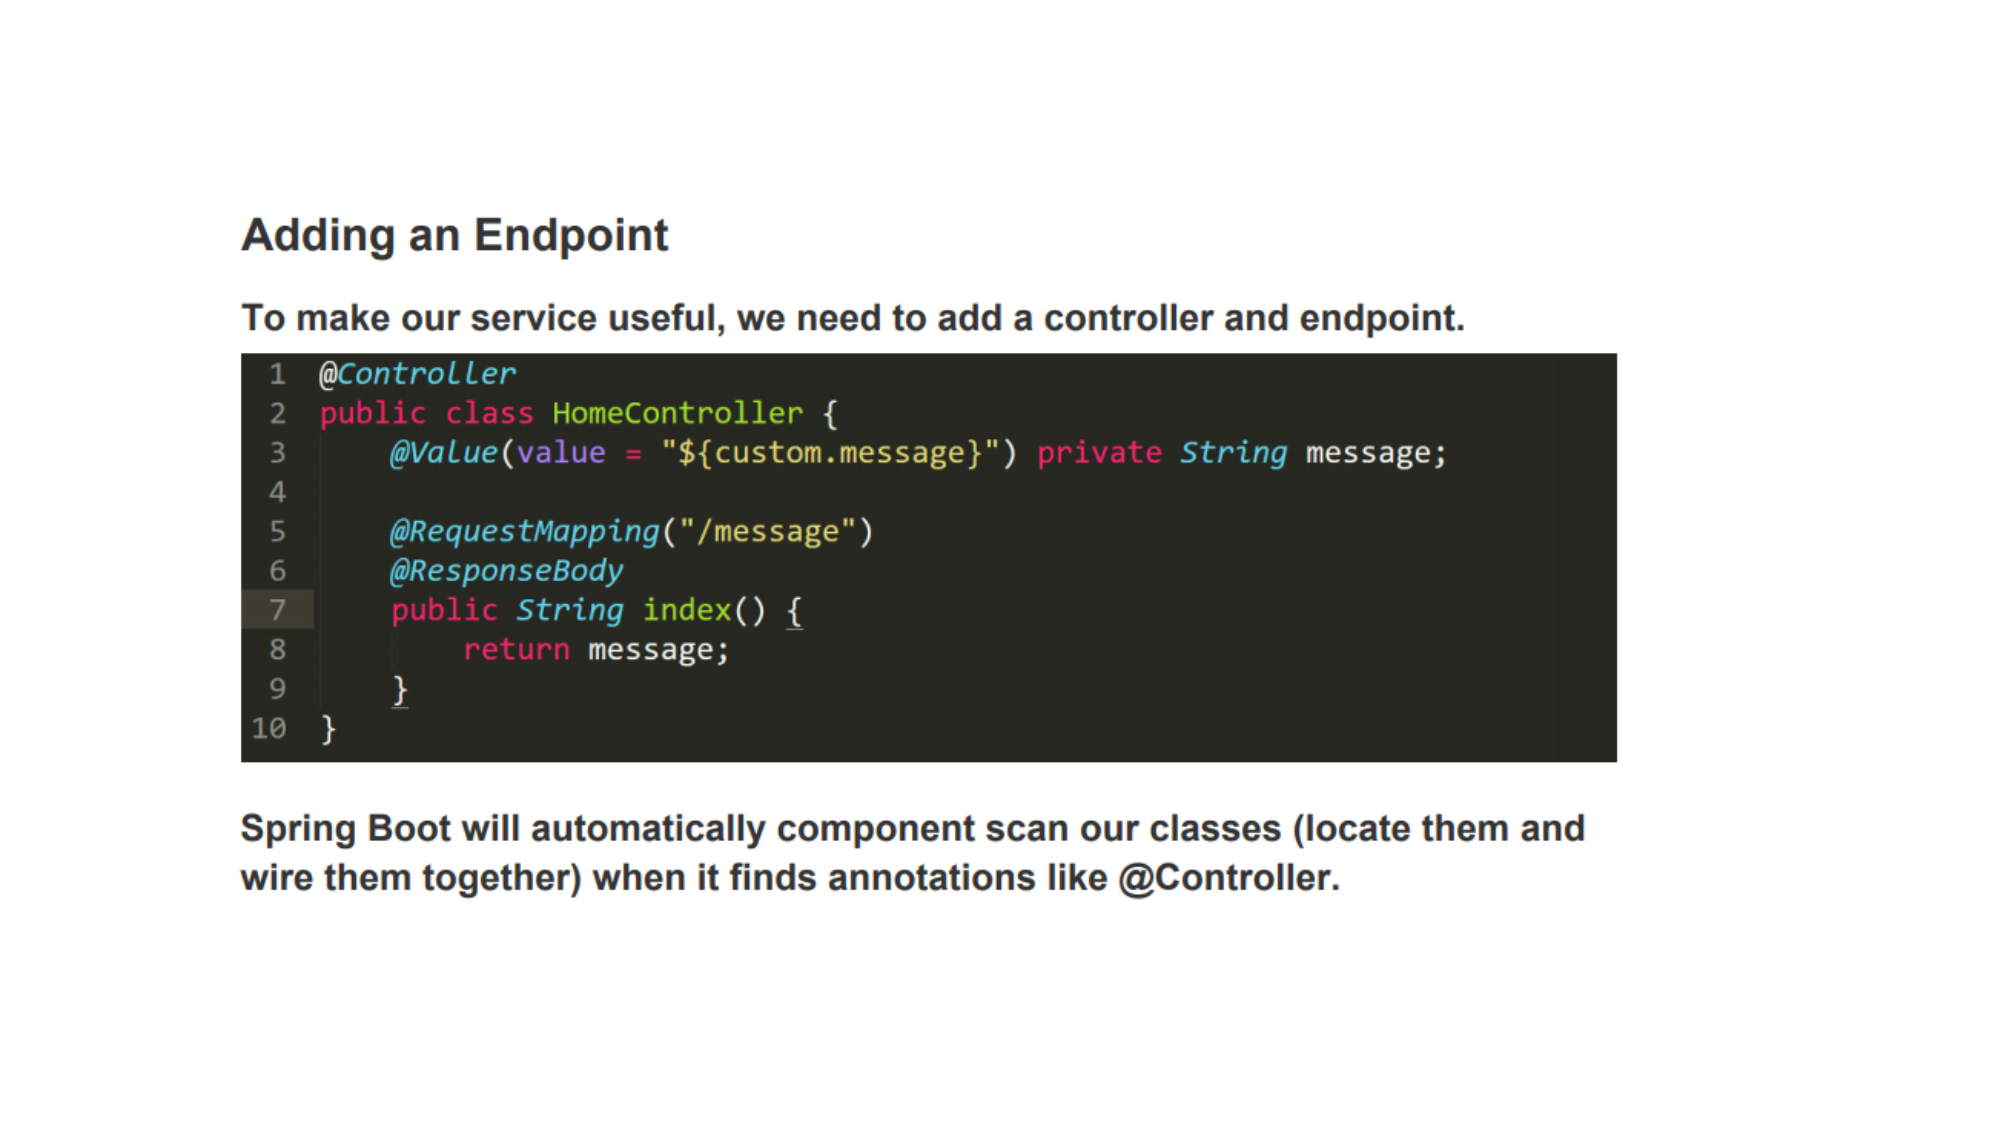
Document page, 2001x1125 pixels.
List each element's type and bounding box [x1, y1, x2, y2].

list [223, 189, 1645, 904]
